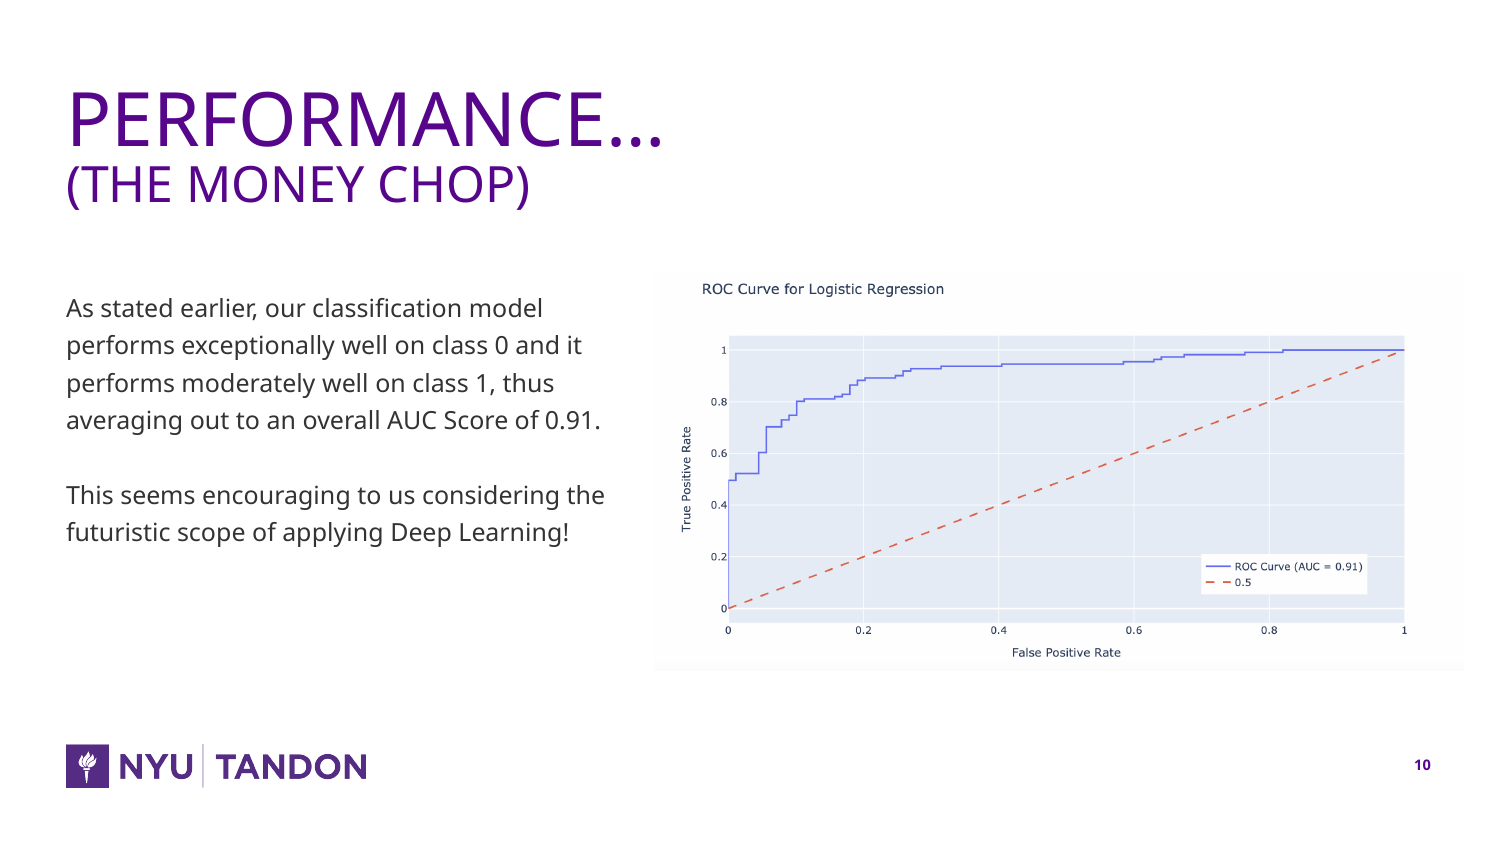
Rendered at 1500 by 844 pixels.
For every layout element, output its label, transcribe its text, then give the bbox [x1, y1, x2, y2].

title PERFORMANCE… (THE MONEY CHOP) [51, 69, 1364, 244]
picture [66, 744, 366, 788]
list As stated earlier, our classification model performs exceptionally well on class 0 and it performs moderately well on class 1, thus averaging out to an overall AUC Score of 0.91. This seems encouraging to us considering the futuristic scope of applying Deep Learning! [51, 270, 651, 667]
picture [653, 269, 1465, 671]
